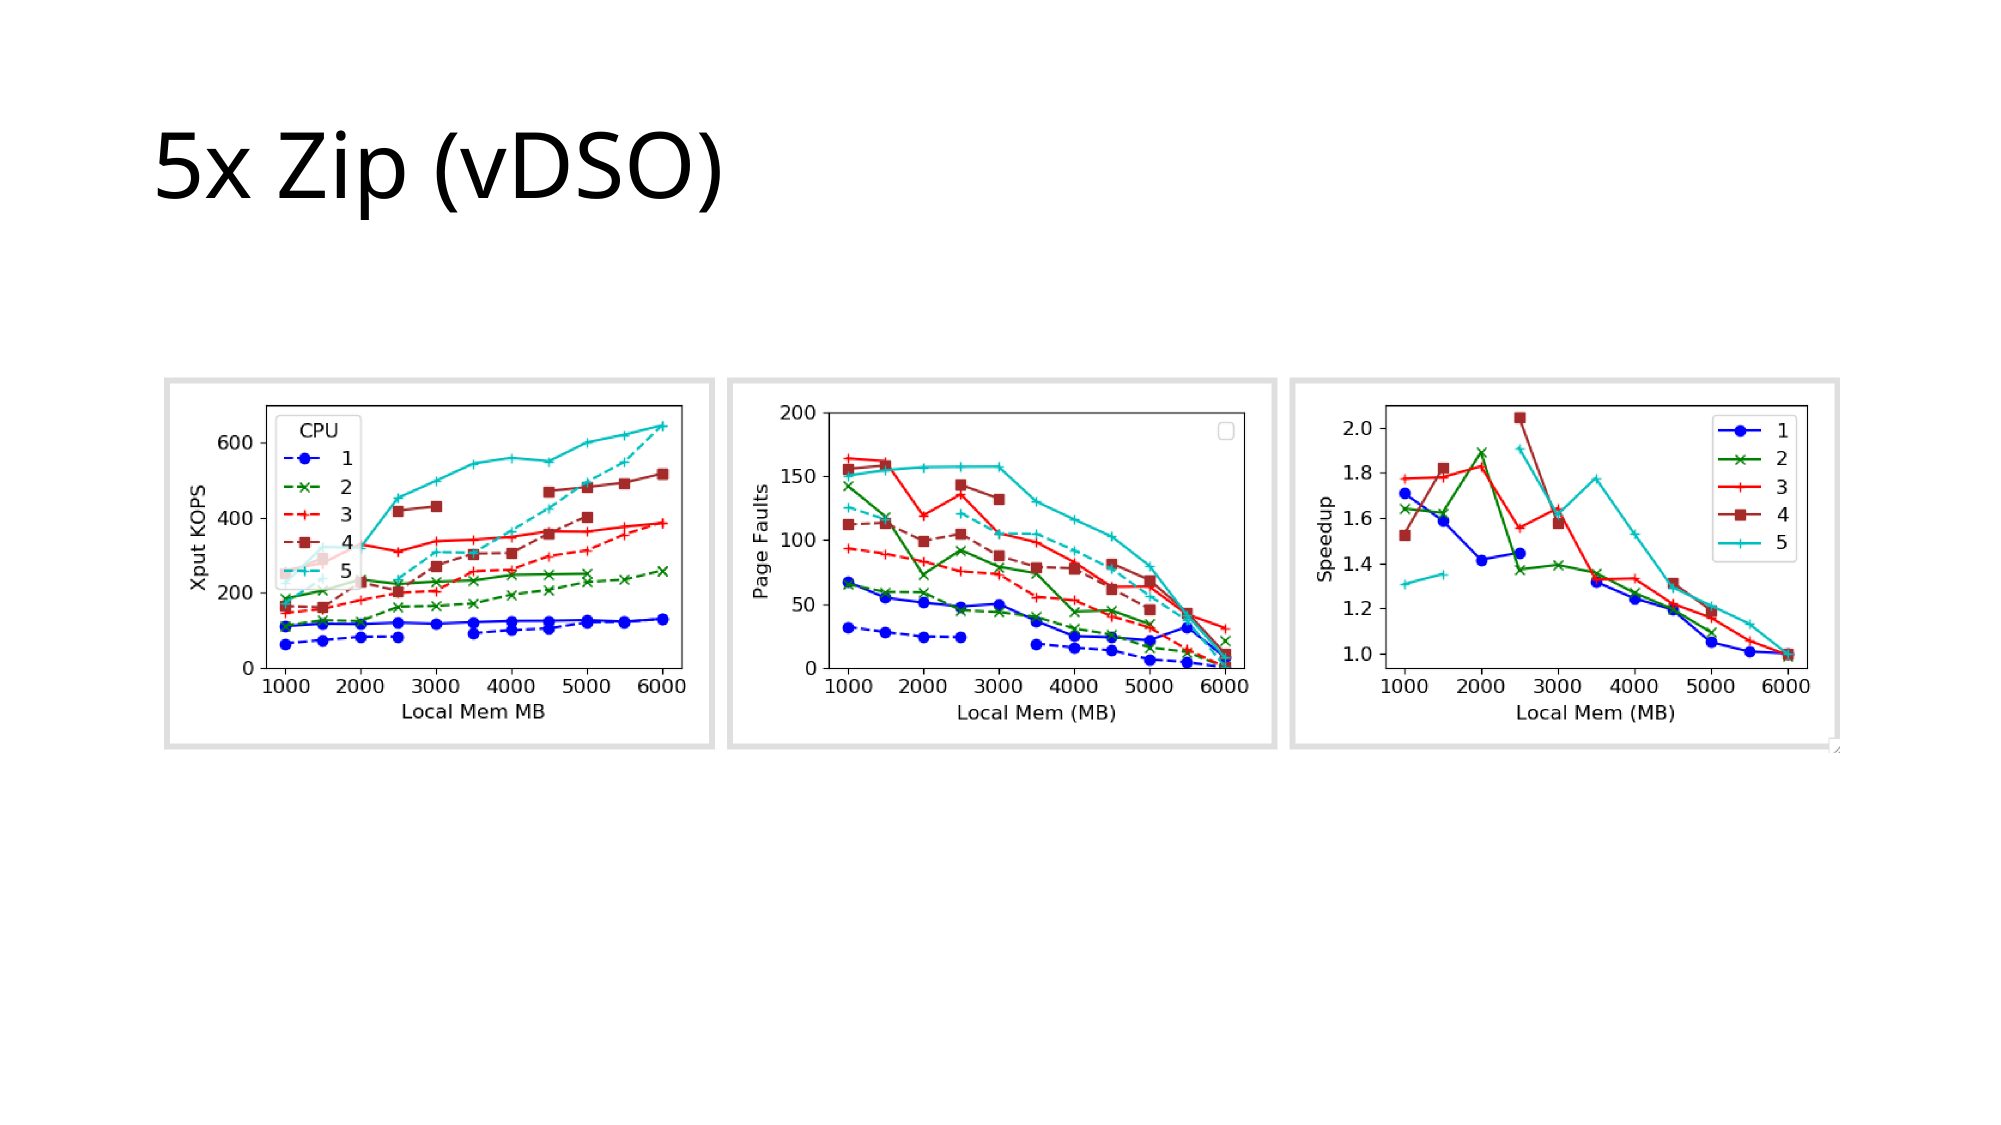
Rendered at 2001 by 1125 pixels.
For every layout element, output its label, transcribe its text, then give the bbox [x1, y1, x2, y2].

picture [159, 375, 1840, 753]
title 5x Zip (vDSO) [137, 59, 1863, 278]
